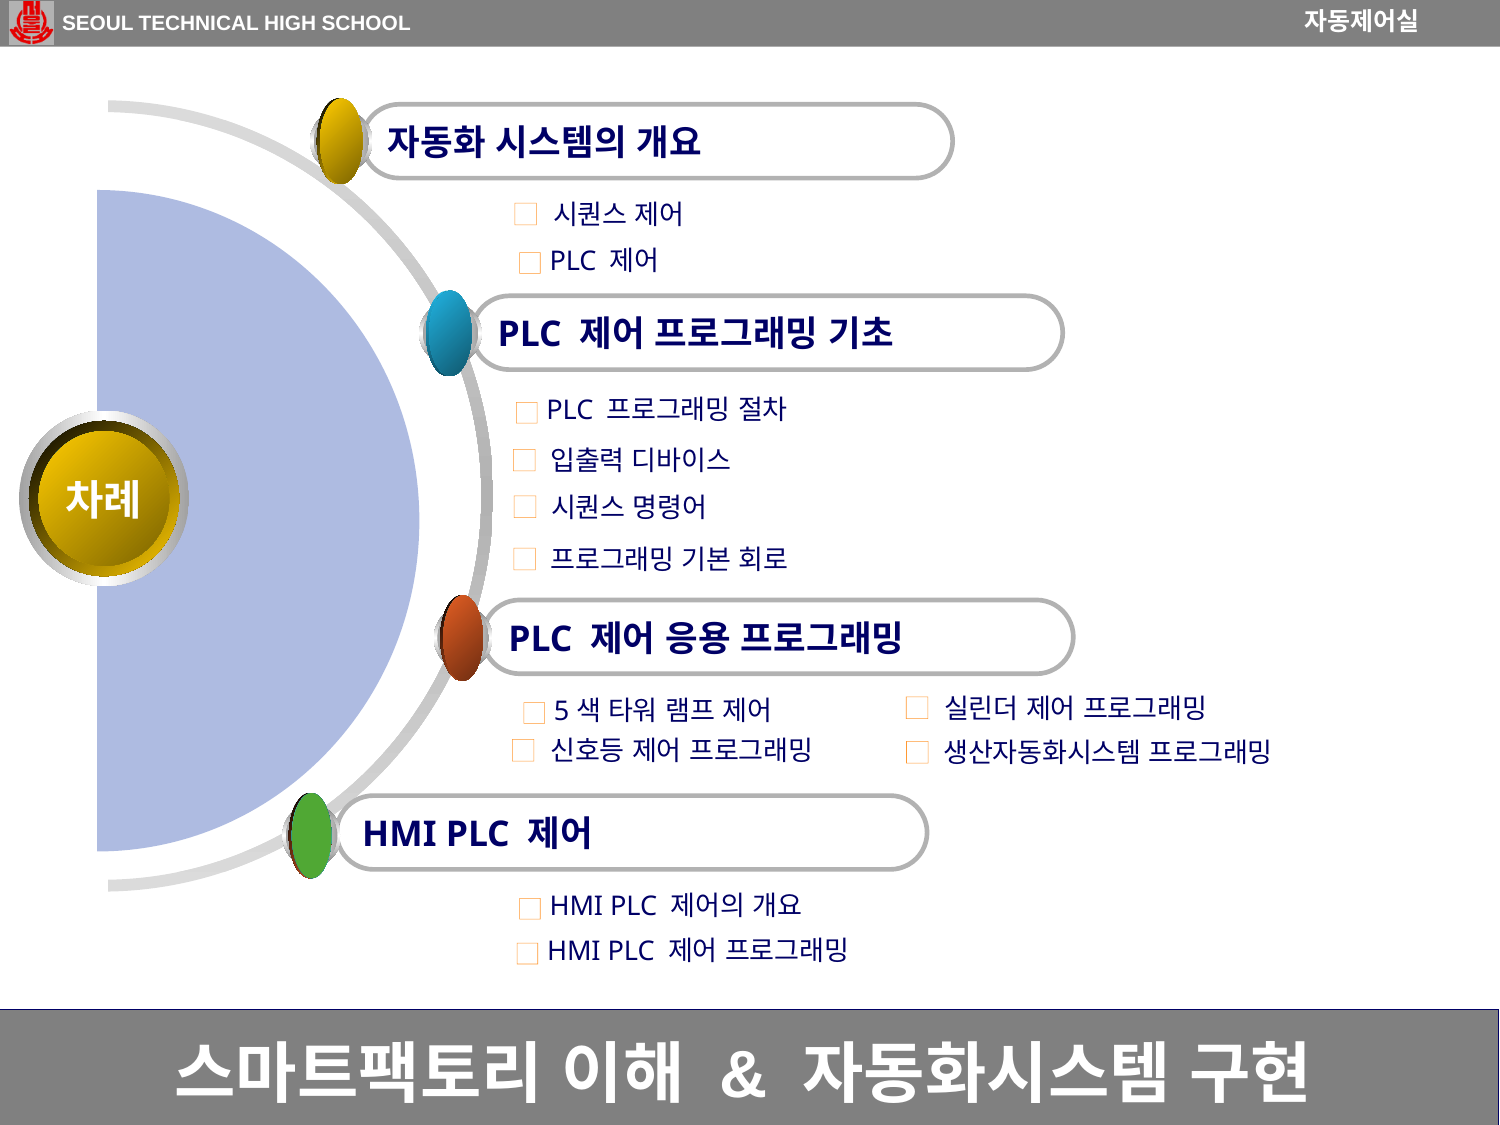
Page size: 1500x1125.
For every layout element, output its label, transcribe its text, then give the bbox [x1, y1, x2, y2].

text_box ■ PLC 제어 [502, 235, 674, 283]
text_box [309, 98, 953, 185]
text_box [333, 192, 436, 289]
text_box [18, 410, 190, 587]
text_box ■ 생산자동화시스템 프로그래밍 [889, 728, 1288, 776]
text_box ■ 시퀀스 제어 [497, 192, 700, 238]
text_box ■ 시퀀스 명령어 [496, 482, 722, 530]
text_box [465, 384, 494, 593]
text_box [344, 687, 444, 791]
text_box ■ HMI PLC 제어 프로그래밍 [499, 926, 864, 974]
text_box [107, 836, 277, 892]
text_box ■ HMI PLC 제어의 개요 [502, 887, 817, 926]
text_box ■ 5색 타워 램프 제어 [506, 689, 787, 726]
text_box [107, 100, 304, 171]
text_box ■ PLC 프로그래밍 절차 [499, 385, 803, 433]
text_box ■ 프로그래밍 기본 회로 [496, 534, 804, 583]
text_box ■ 신호등 제어 프로그래밍 [494, 726, 828, 774]
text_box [282, 792, 928, 879]
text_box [433, 595, 1074, 681]
picture [9, 1, 54, 45]
text_box ■ 입출력 디바이스 [495, 435, 746, 484]
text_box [418, 290, 1063, 377]
text_box [97, 189, 420, 852]
text_box ■ 실린더 제어 프로그래밍 [888, 683, 1222, 731]
